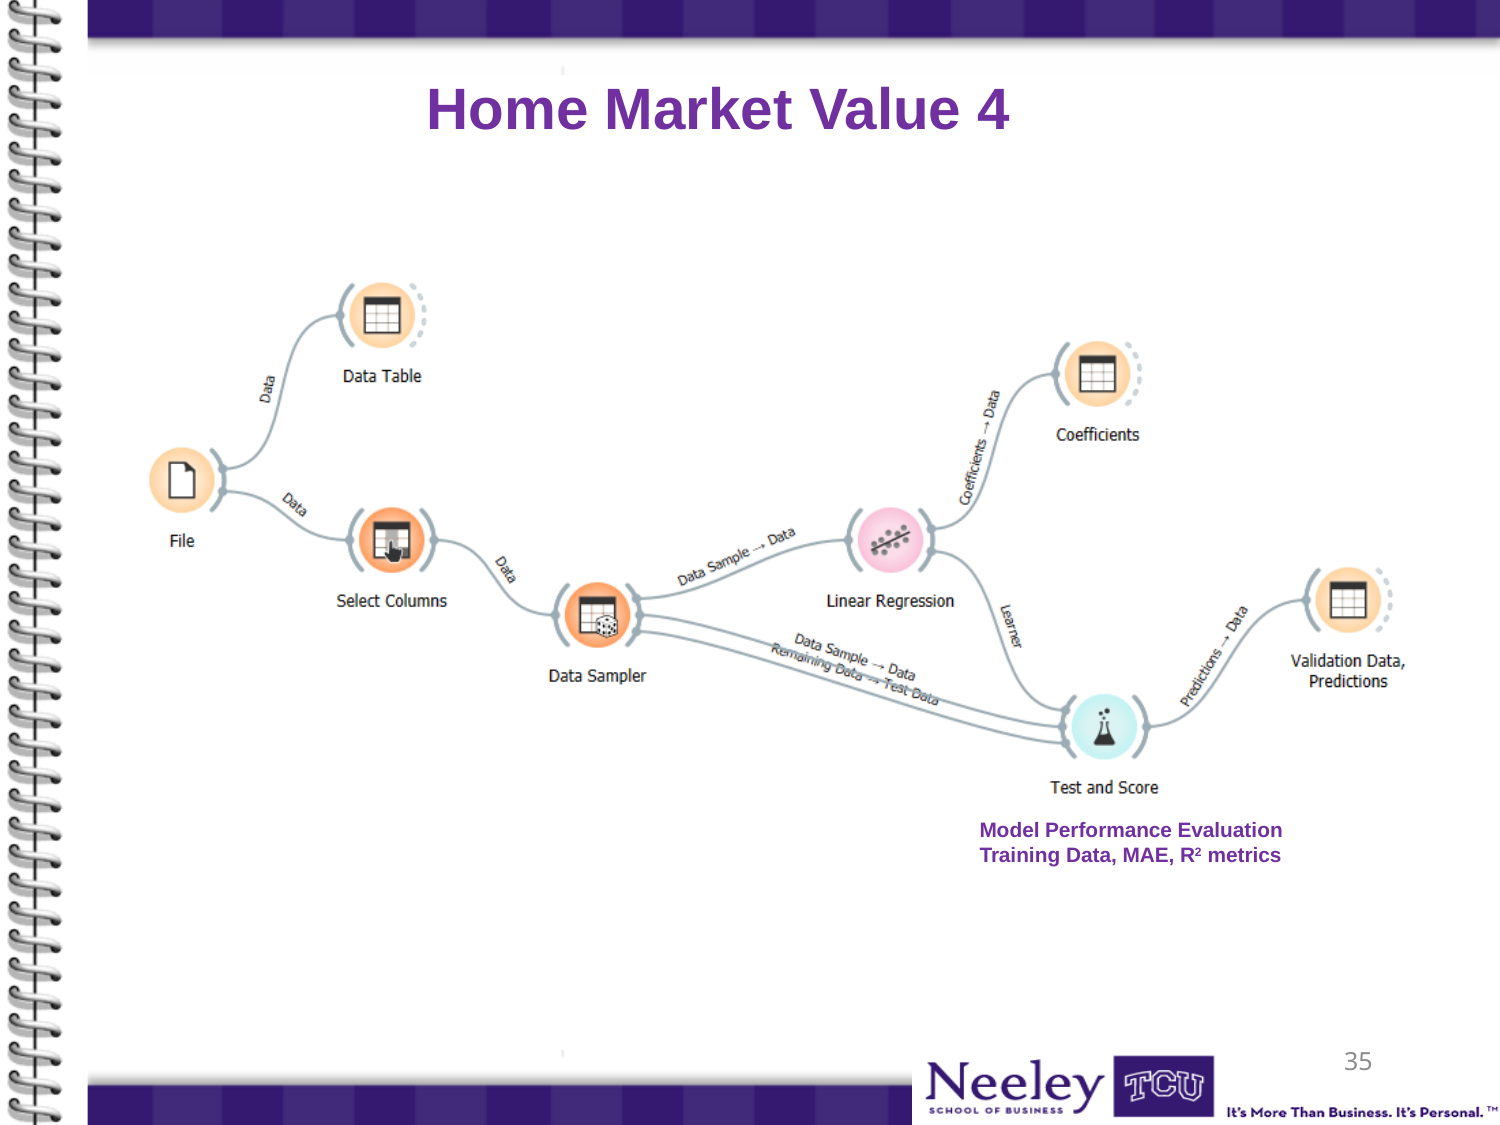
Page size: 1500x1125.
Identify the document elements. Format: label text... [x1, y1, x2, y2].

picture [0, 0, 1500, 1125]
title Home Market Value 4 [62, 49, 1376, 163]
text_box Model Performance Evaluation Training Data, MAE, R2 metrics [964, 834, 1298, 874]
